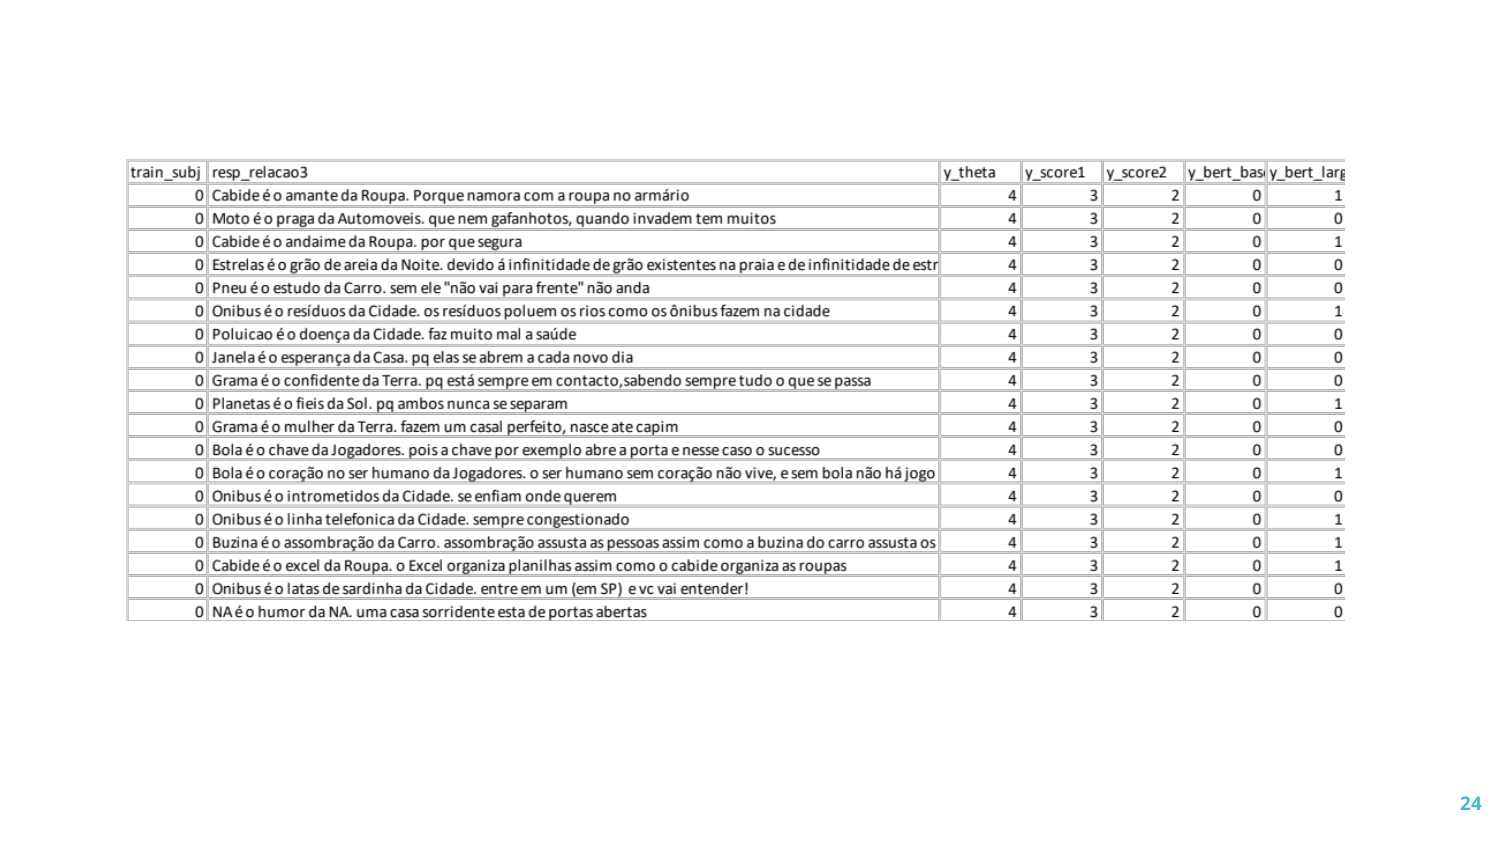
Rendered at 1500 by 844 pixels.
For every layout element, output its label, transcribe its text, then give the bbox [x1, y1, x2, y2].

slide_number 24 [1308, 782, 1497, 827]
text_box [125, 158, 1346, 621]
